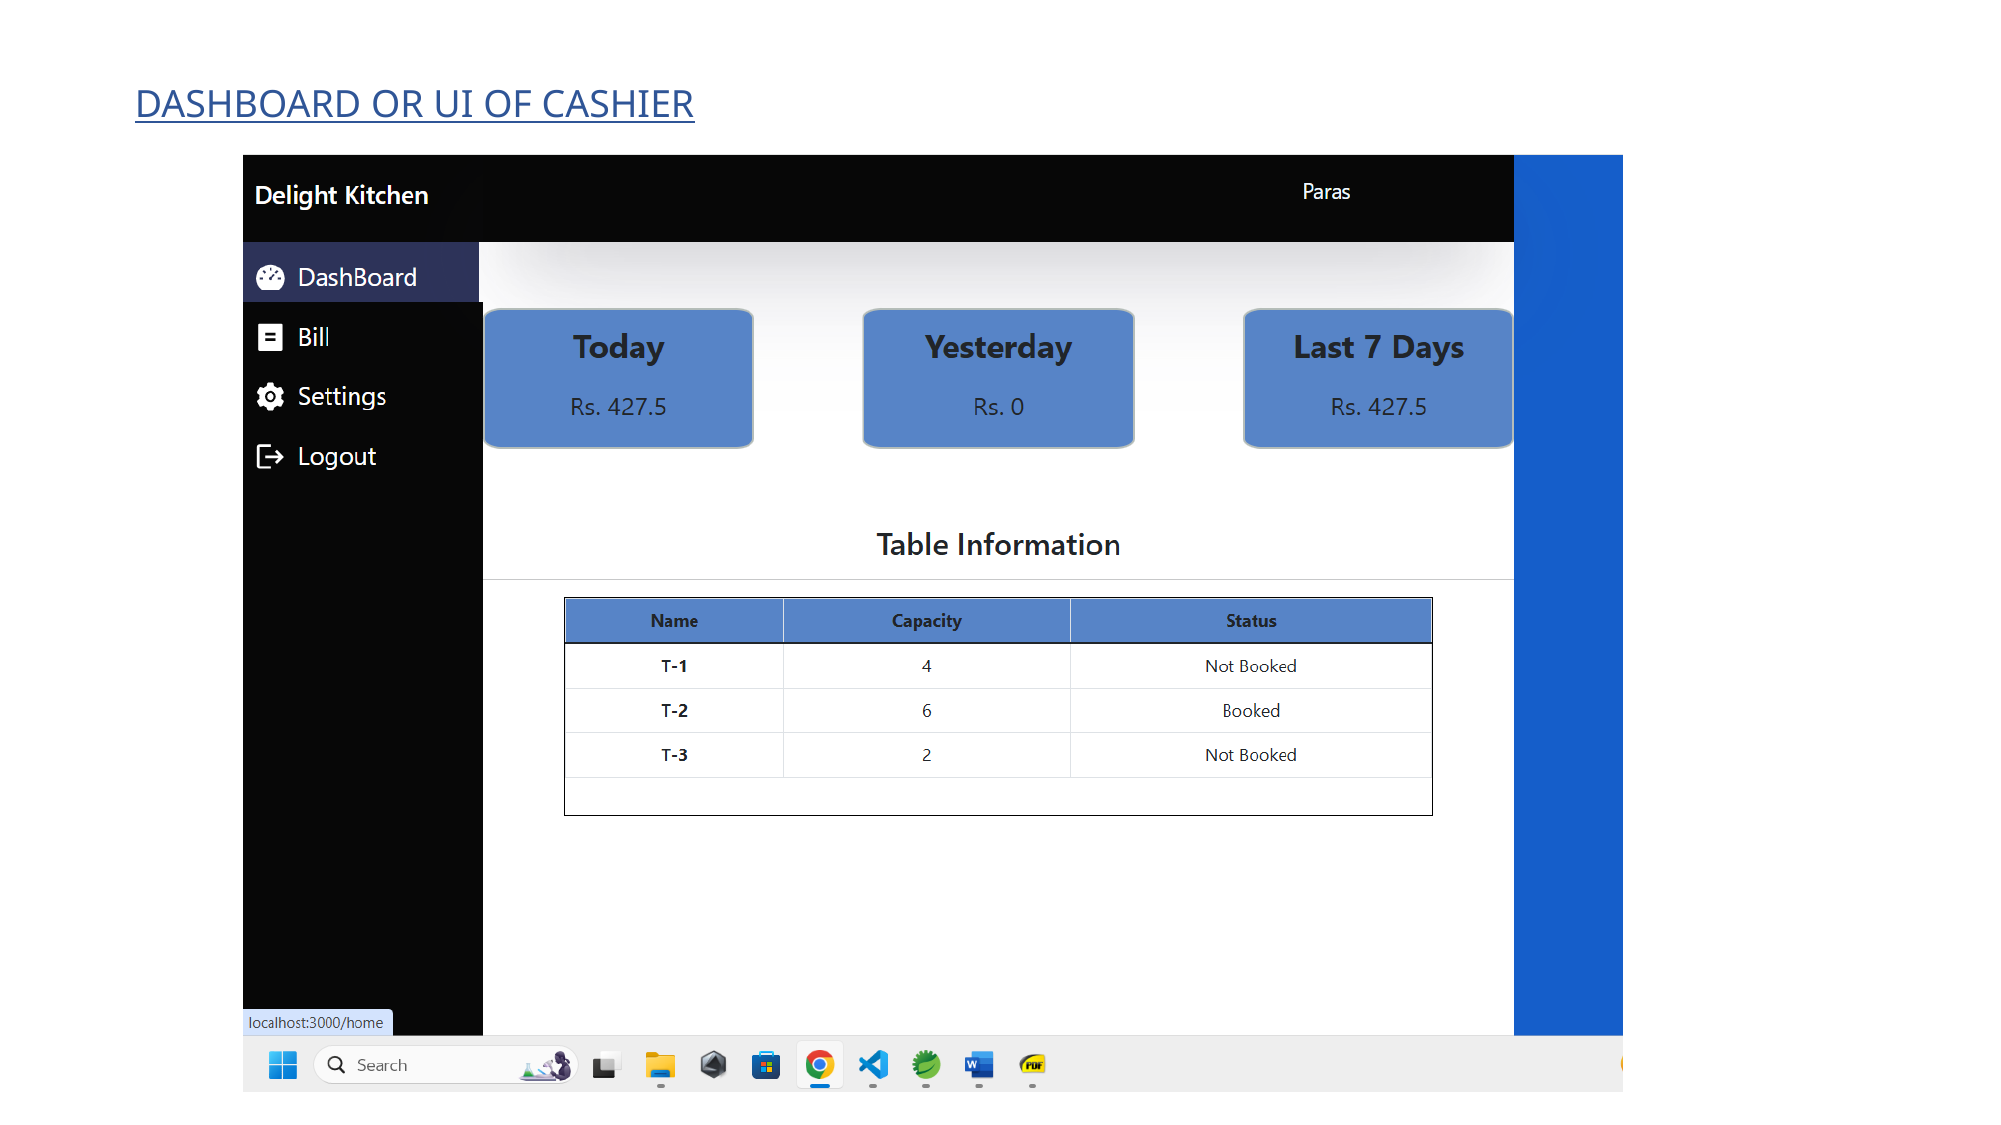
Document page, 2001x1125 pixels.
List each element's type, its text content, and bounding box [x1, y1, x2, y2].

picture [243, 154, 1623, 1092]
text_box DASHBOARD OR UI OF CASHIER [120, 72, 1120, 133]
